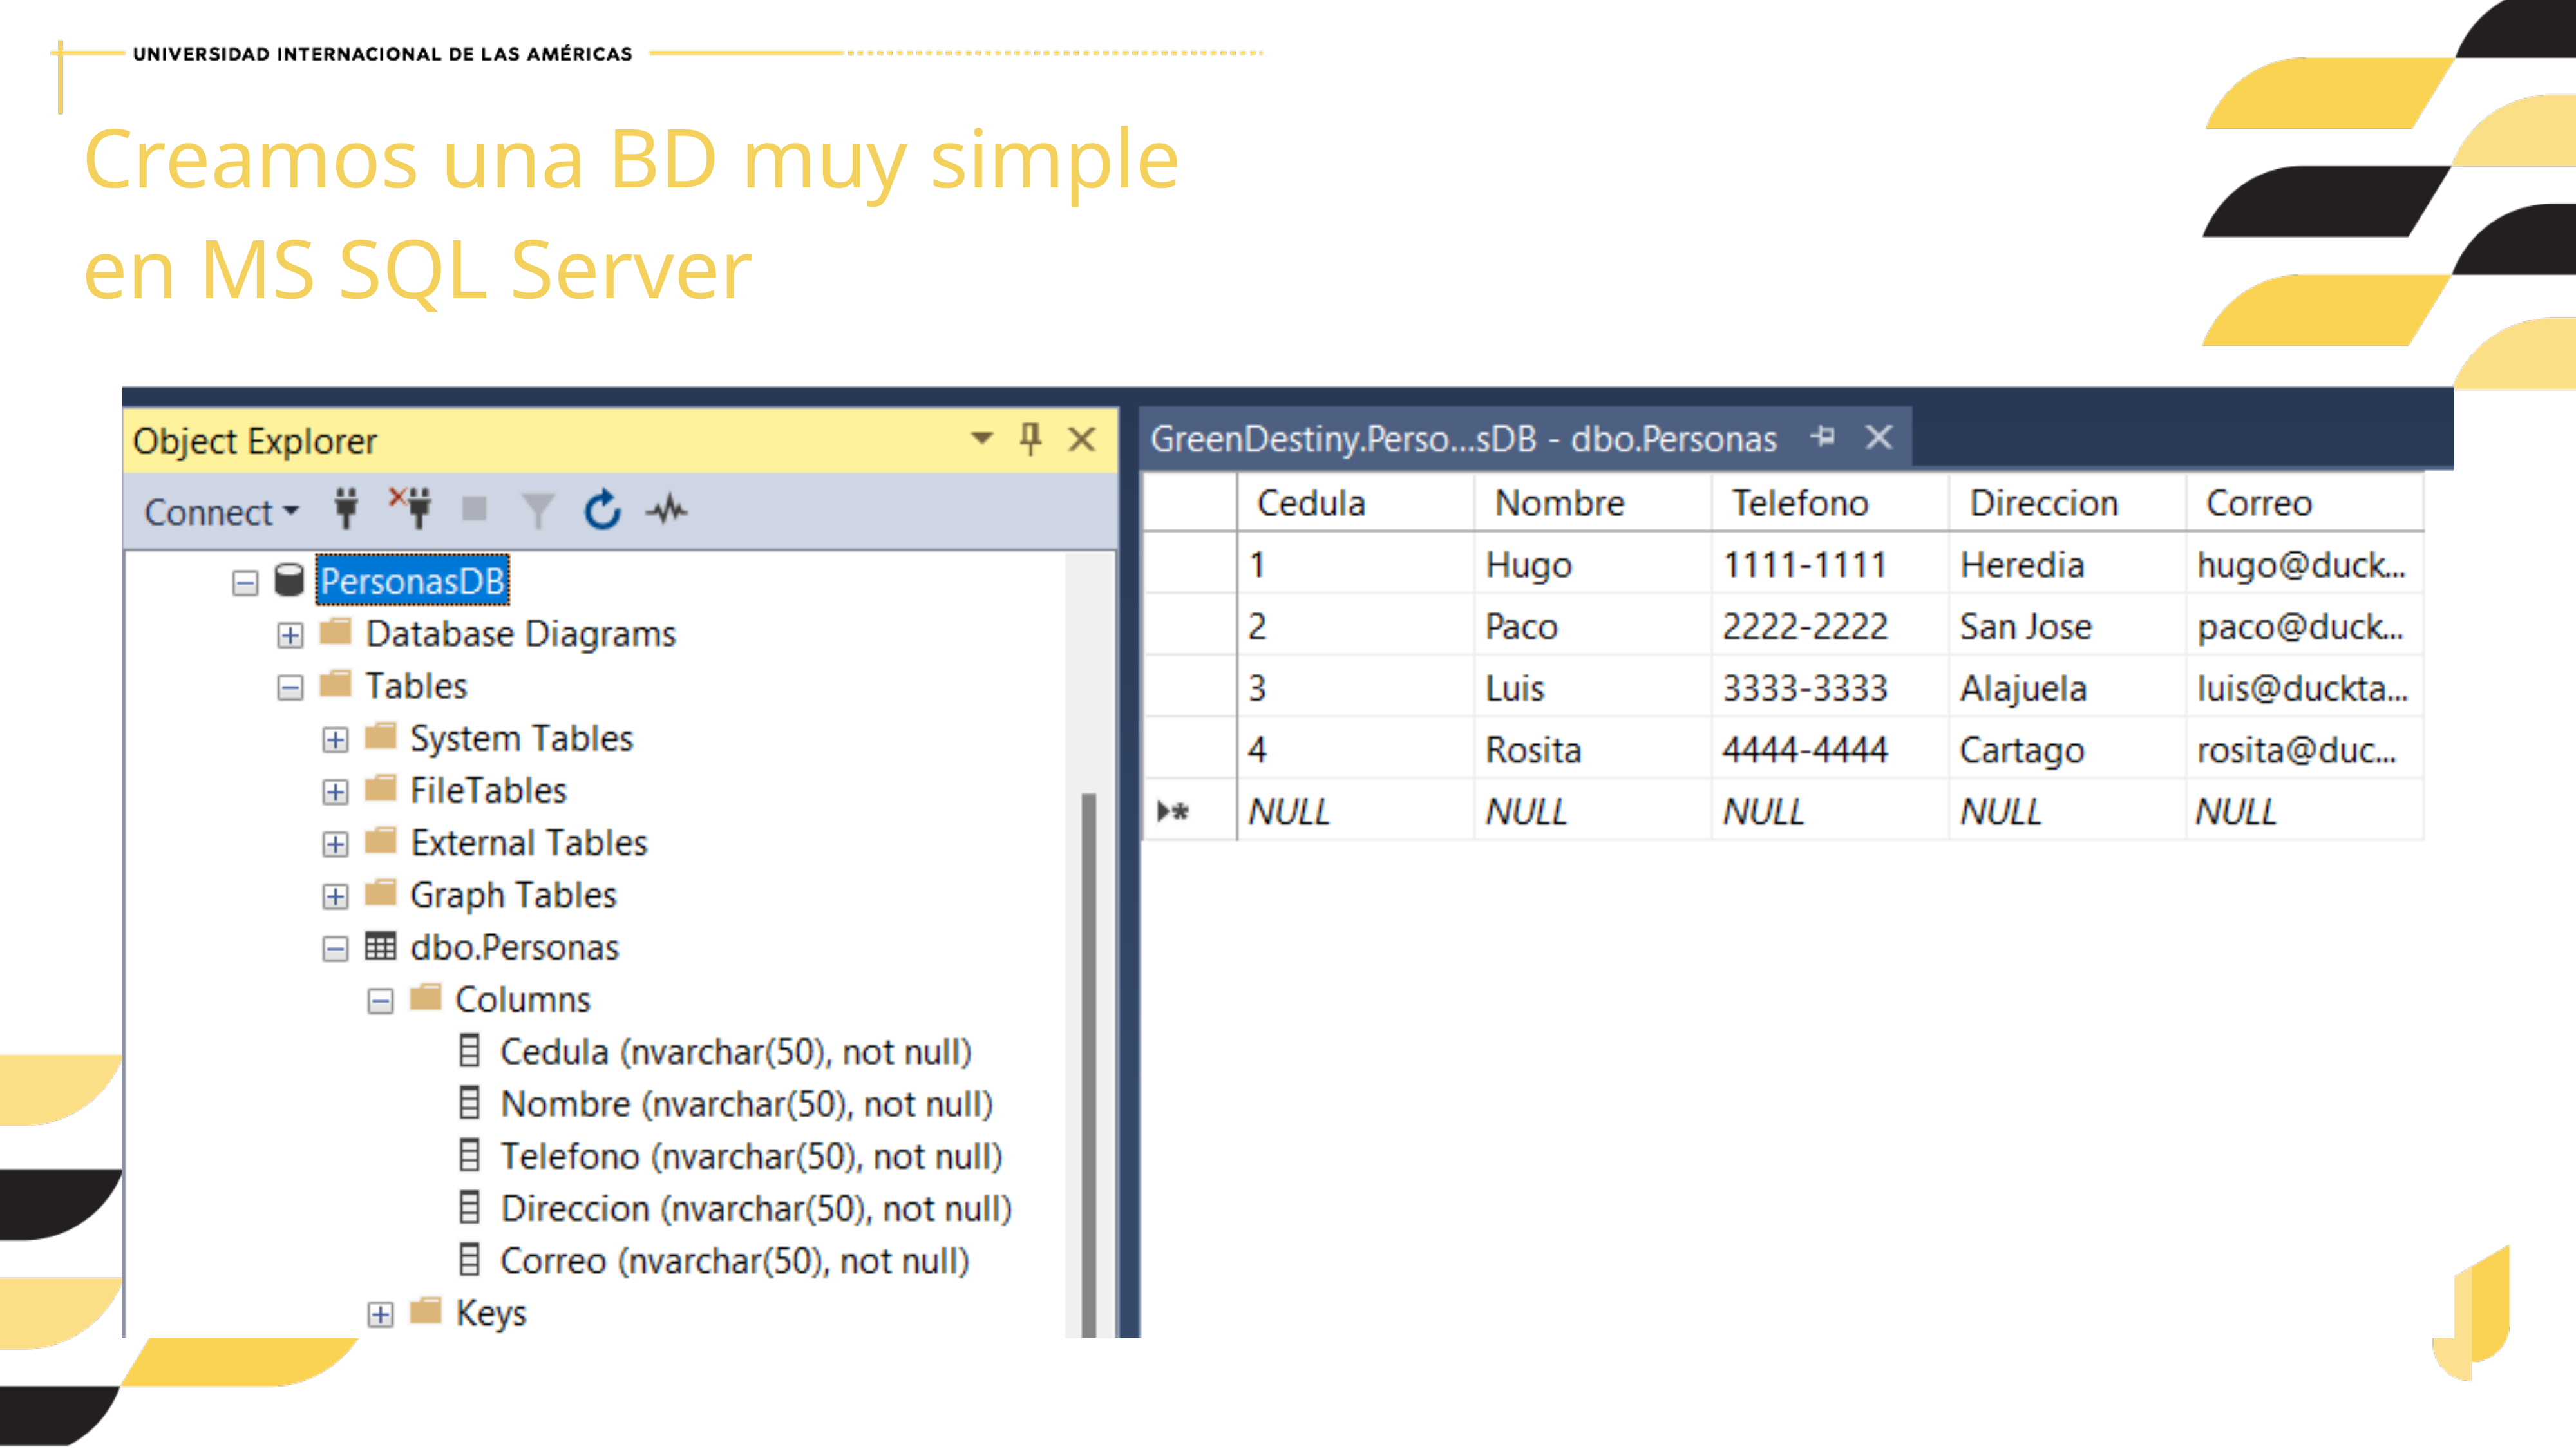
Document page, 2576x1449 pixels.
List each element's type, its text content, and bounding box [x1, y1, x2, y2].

list Creamos una BD muy simple en MS SQL Server [76, 95, 2029, 328]
picture [0, 0, 2576, 1449]
